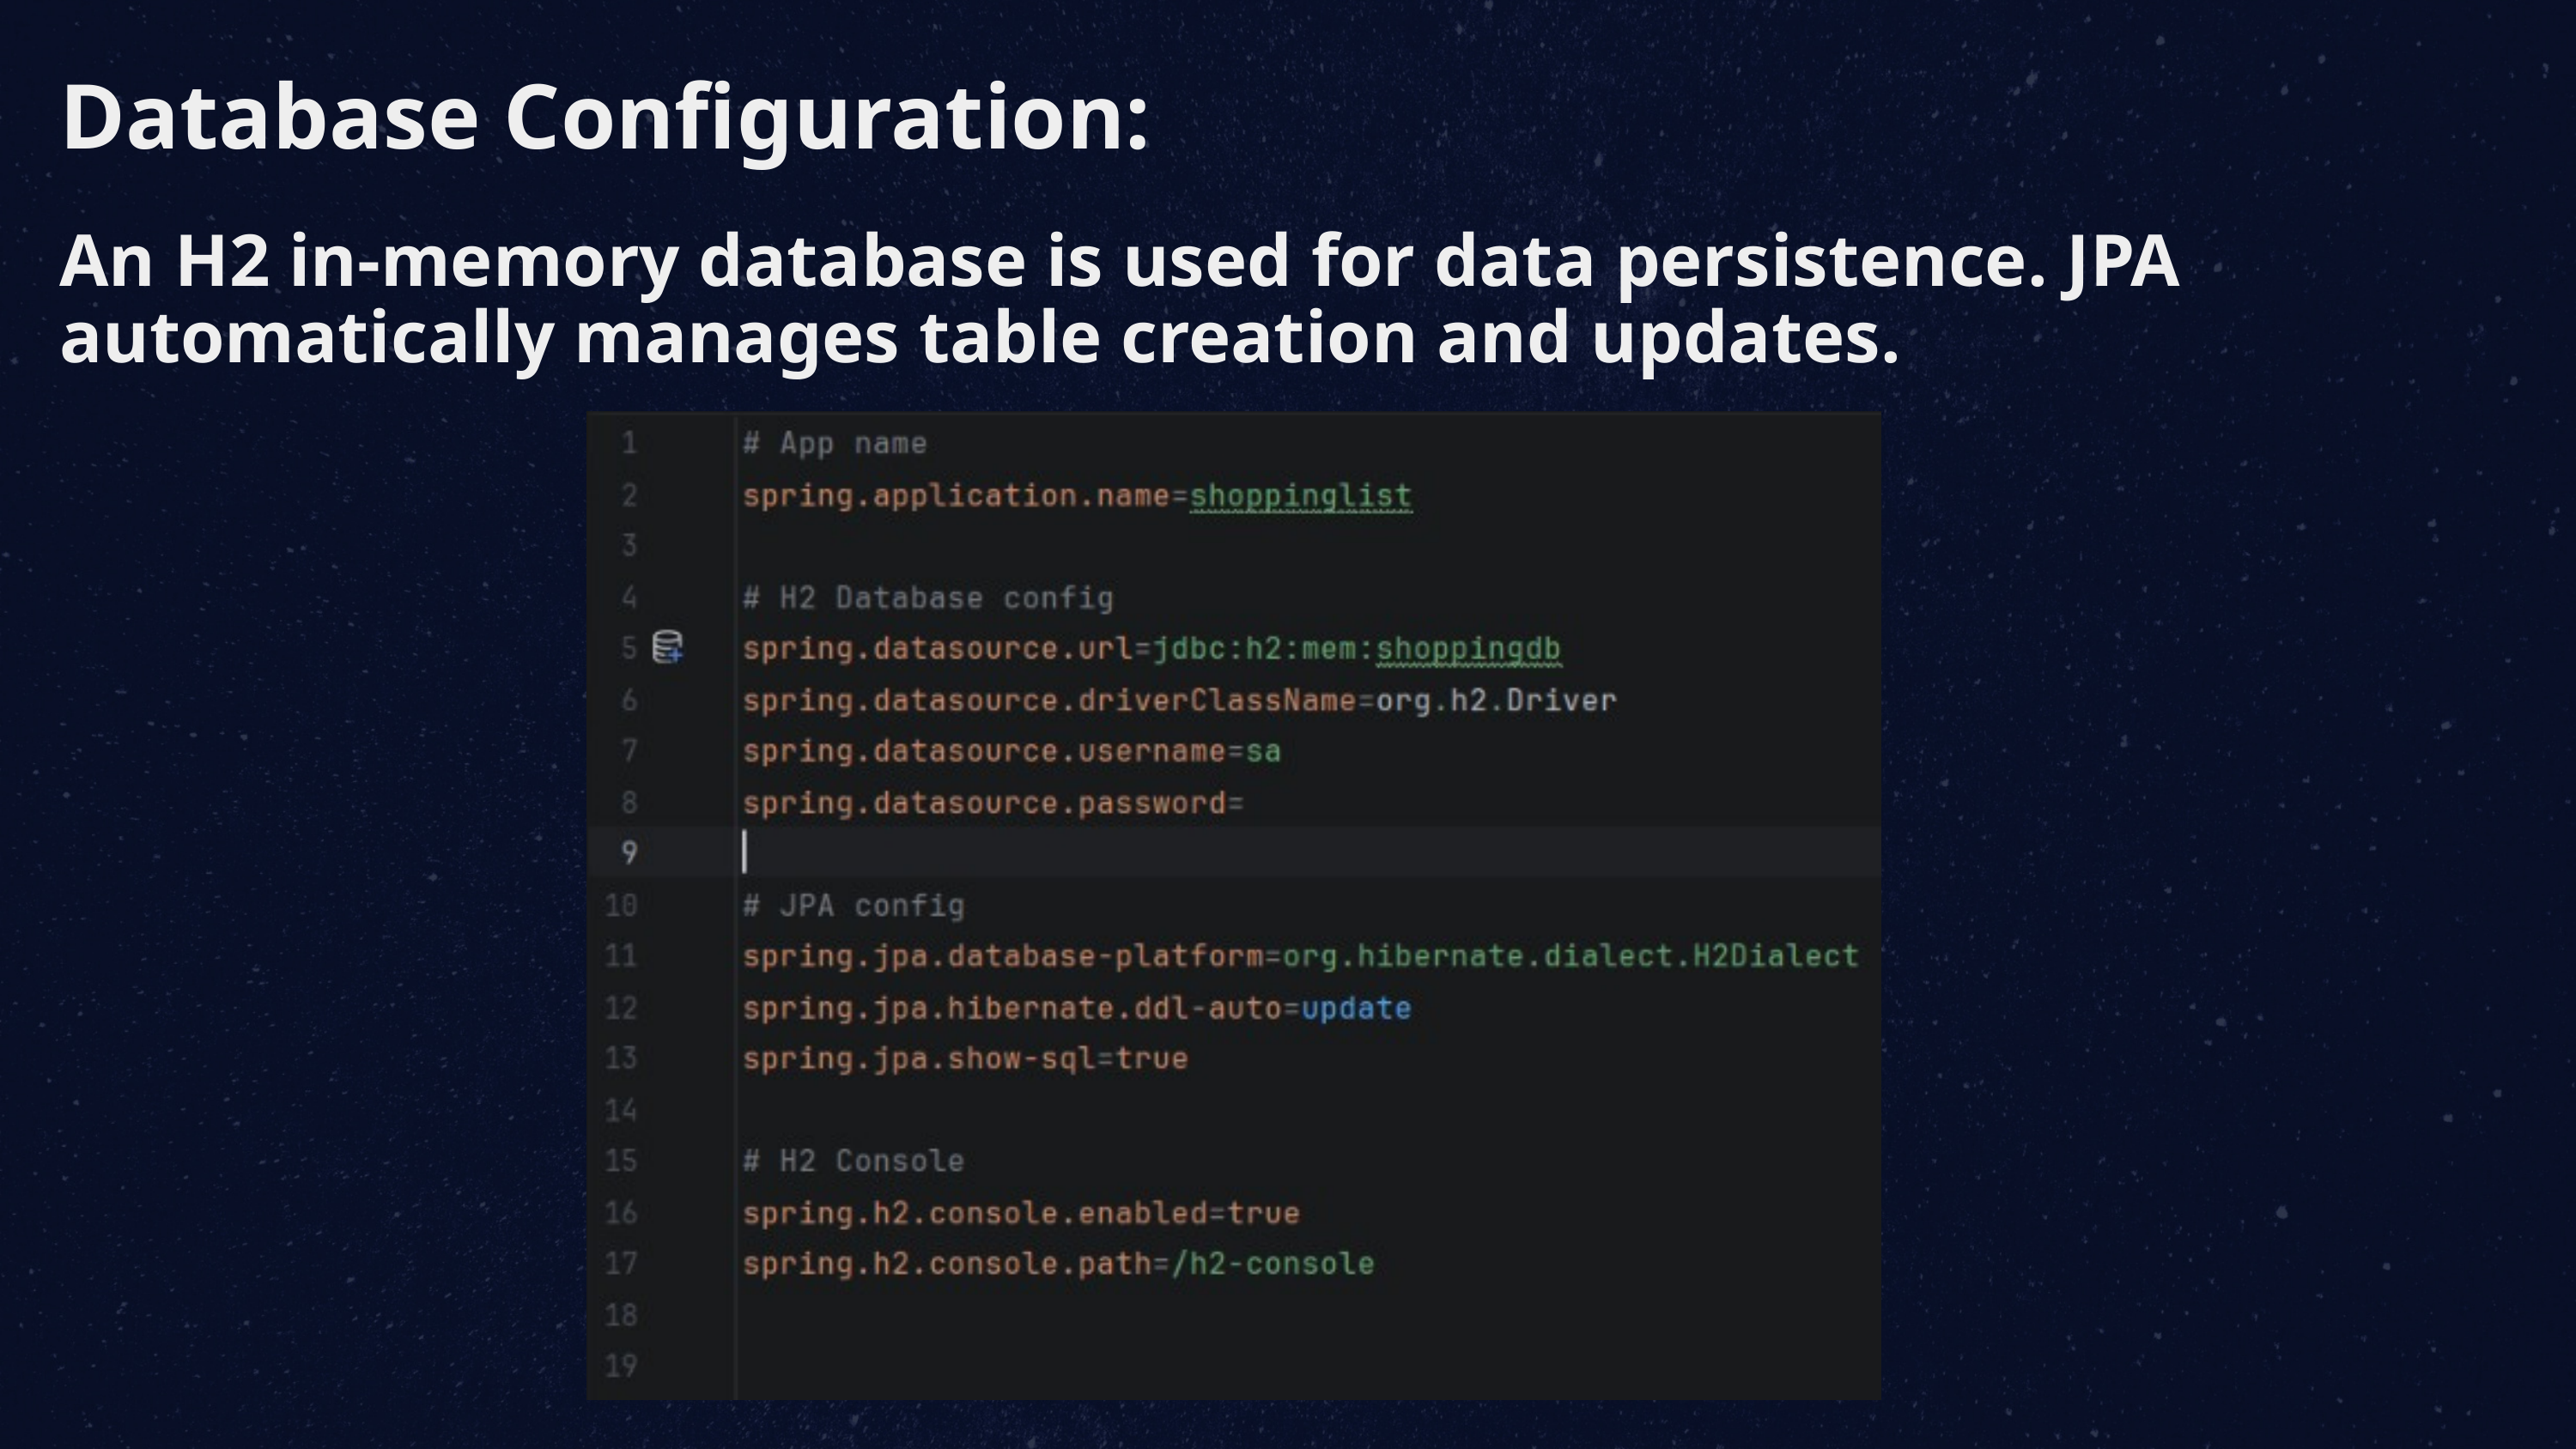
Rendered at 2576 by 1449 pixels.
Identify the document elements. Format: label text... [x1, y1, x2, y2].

text_box [0, 0, 2576, 1449]
text_box Database Configuration: An H2 in-memory database is used for data persistence. JPA automatically manages table creation and updates. [59, 71, 2409, 378]
text_box [586, 411, 1881, 1400]
